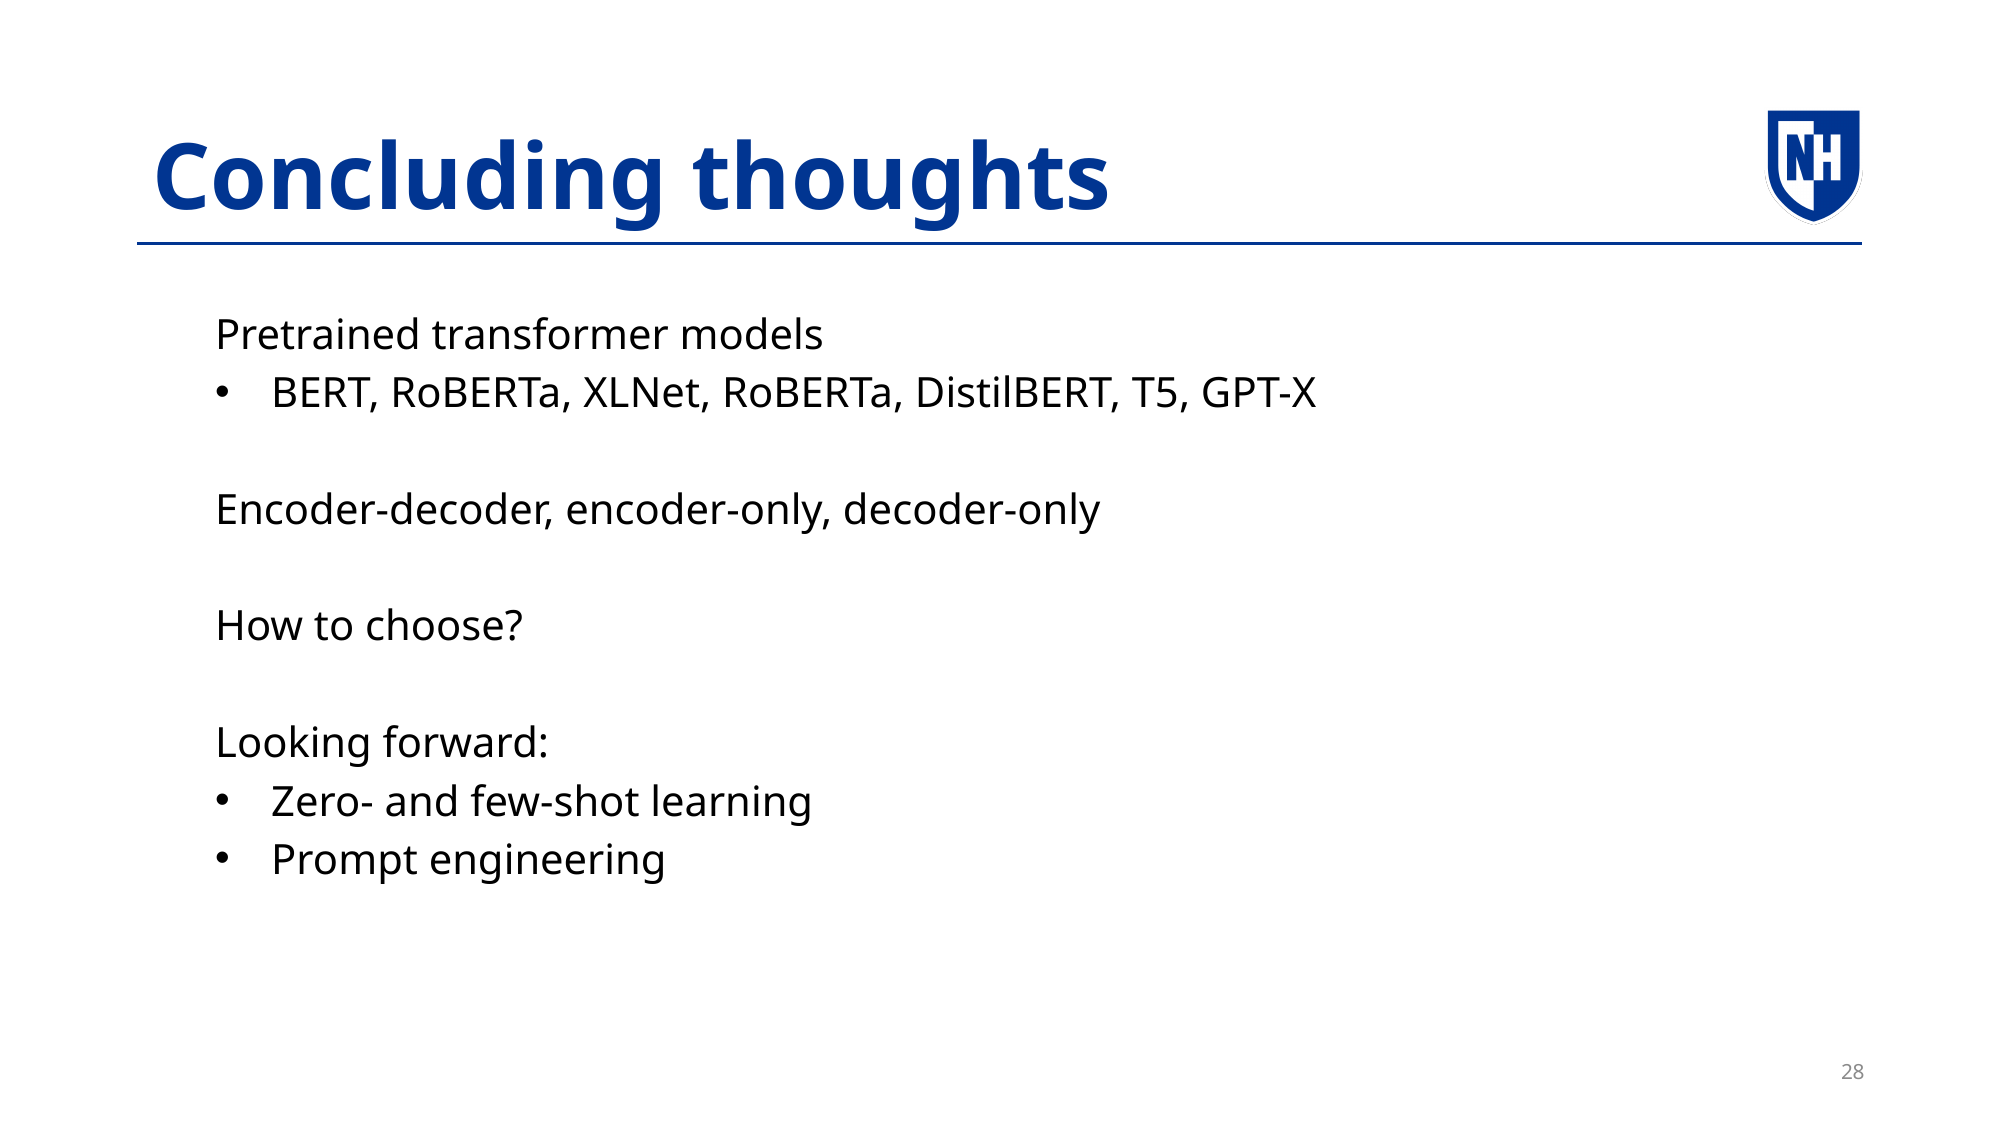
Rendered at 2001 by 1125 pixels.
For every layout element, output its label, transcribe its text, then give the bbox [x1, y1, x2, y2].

list Pretrained transformer models BERT, RoBERTa, XLNet, RoBERTa, DistilBERT, T5, GPT-X Encoder-decoder, encoder-only, decoder-only How to choose? Looking forward: Zero- and few-shot learning Prompt engineering [200, 299, 1800, 900]
slide_number 28 [1412, 1042, 1880, 1103]
title Concluding thoughts [137, 92, 1765, 237]
picture [1765, 107, 1863, 237]
